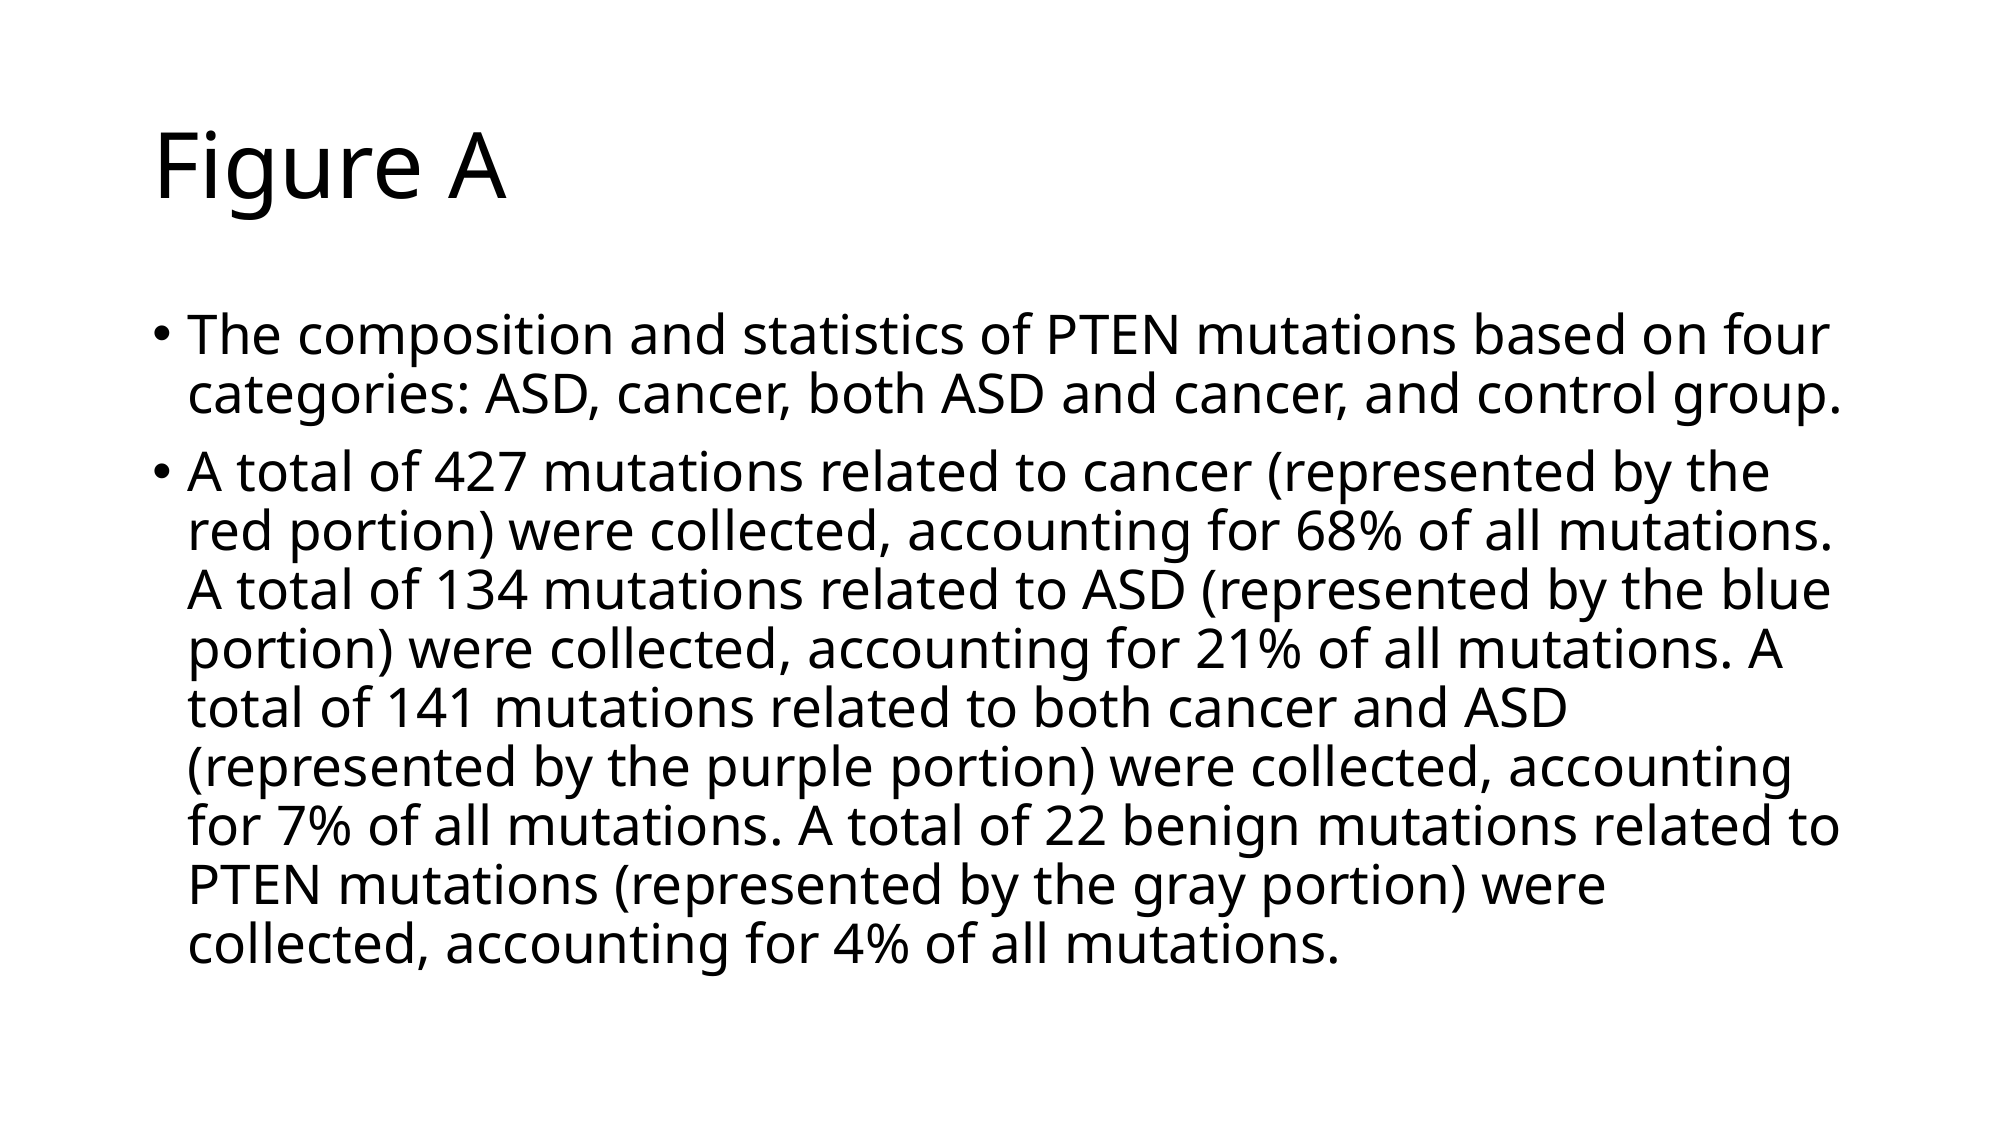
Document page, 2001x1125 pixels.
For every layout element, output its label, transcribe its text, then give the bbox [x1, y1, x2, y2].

list The composition and statistics of PTEN mutations based on four categories: ASD, cancer, both ASD and cancer, and control group. A total of 427 mutations related to cancer (represented by the red portion) were collected, accounting for 68% of all mutations. A total of 134 mutations related to ASD (represented by the blue portion) were collected, accounting for 21% of all mutations. A total of 141 mutations related to both cancer and ASD (represented by the purple portion) were collected, accounting for 7% of all mutations. A total of 22 benign mutations related to PTEN mutations (represented by the gray portion) were collected, accounting for 4% of all mutations. [137, 299, 1863, 1014]
title Figure A [137, 59, 1863, 278]
